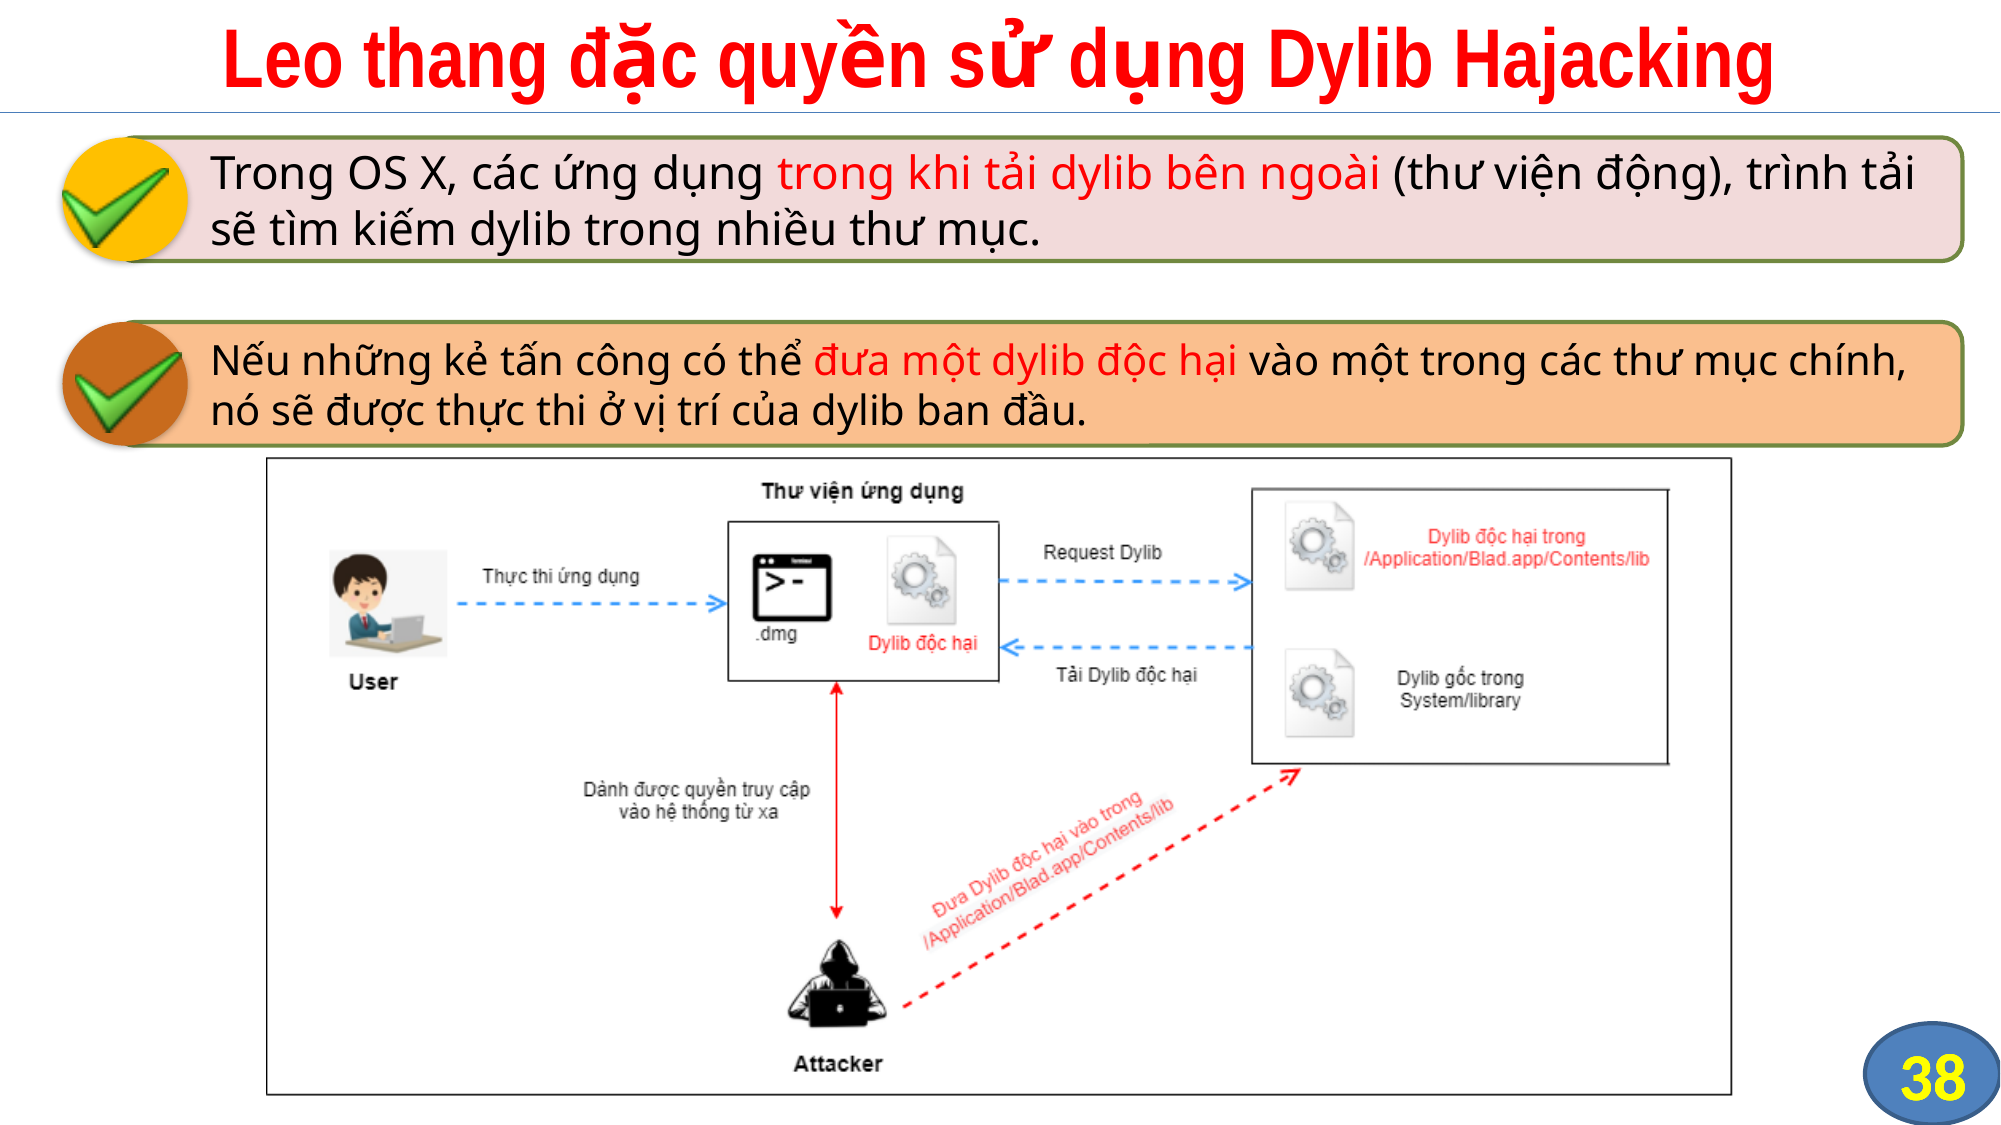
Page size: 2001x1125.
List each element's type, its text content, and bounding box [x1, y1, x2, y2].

picture [75, 352, 182, 433]
title Leo thang đặc quyền sử dụng Dylib Hajacking [0, 0, 2000, 113]
picture [62, 168, 170, 249]
text_box 38 [1866, 1023, 2000, 1125]
picture [266, 455, 1734, 1100]
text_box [62, 137, 1963, 446]
